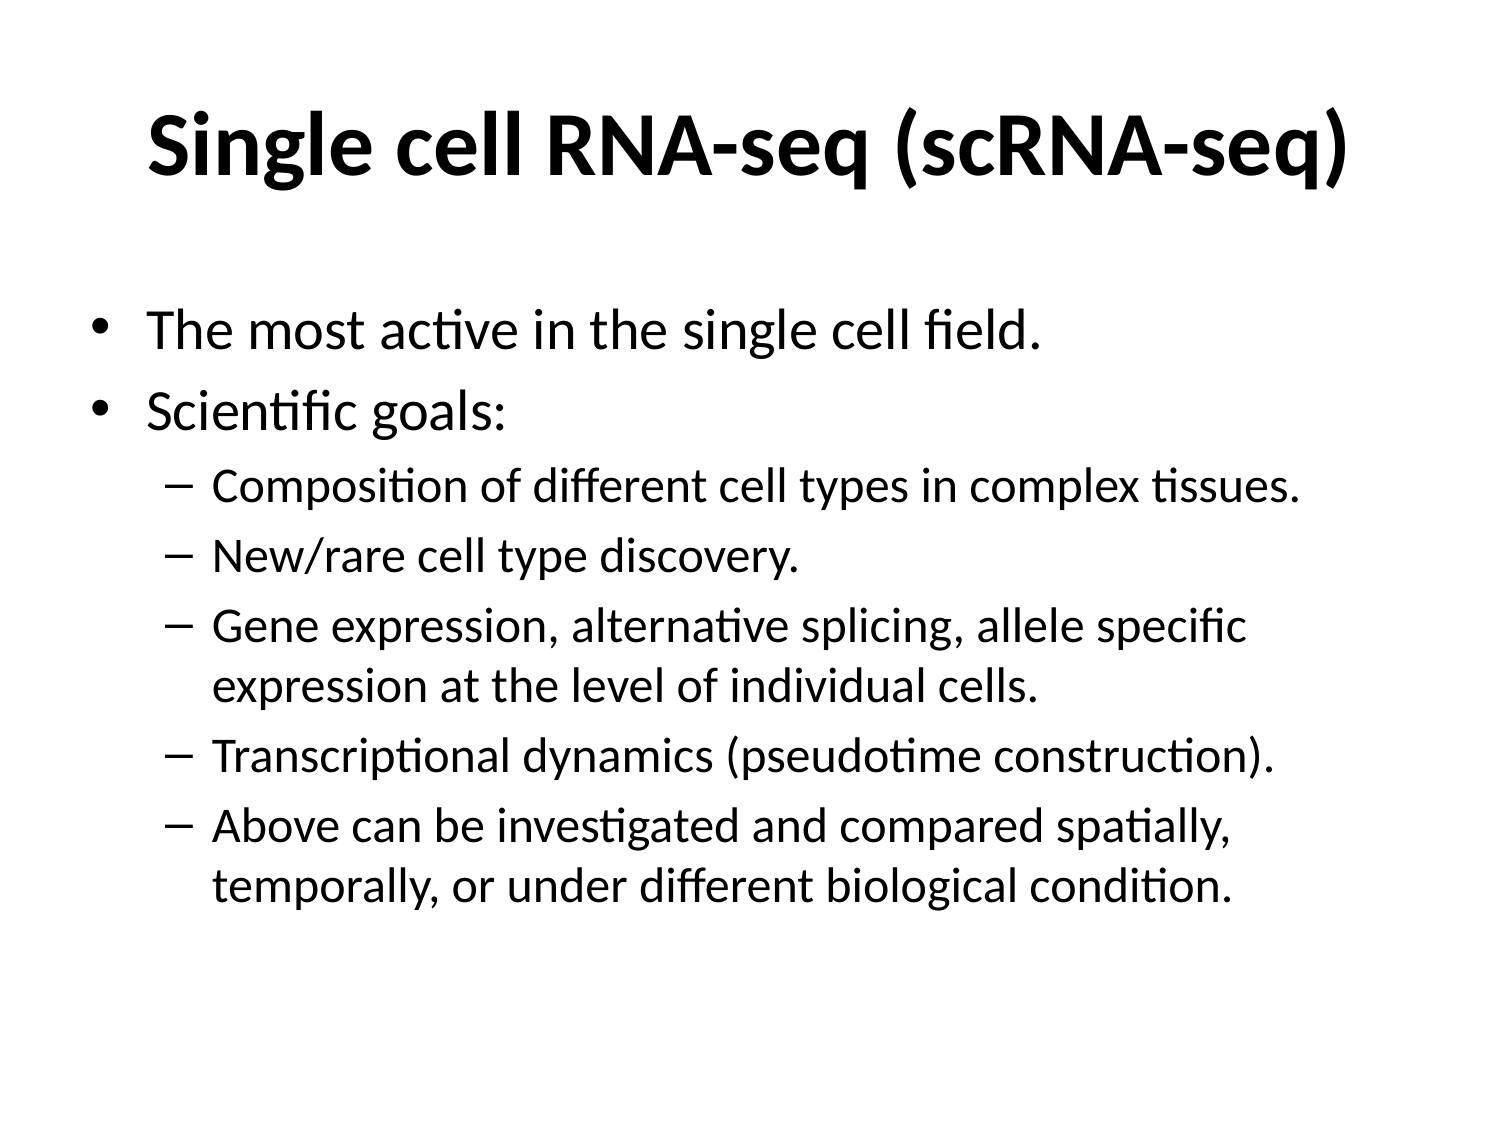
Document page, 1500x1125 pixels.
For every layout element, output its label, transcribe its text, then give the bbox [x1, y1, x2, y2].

title Single cell RNA-seq (scRNA-seq) [75, 45, 1425, 233]
list The most active in the single cell field. Scientific goals: Composition of different cell types in complex tissues. New/rare cell type discovery. Gene expression, alternative splicing, allele specific expression at the level of individual cells. Transcriptional dynamics (pseudotime construction). Above can be investigated and compared spatially, temporally, or under different biological condition. [75, 283, 1425, 1026]
